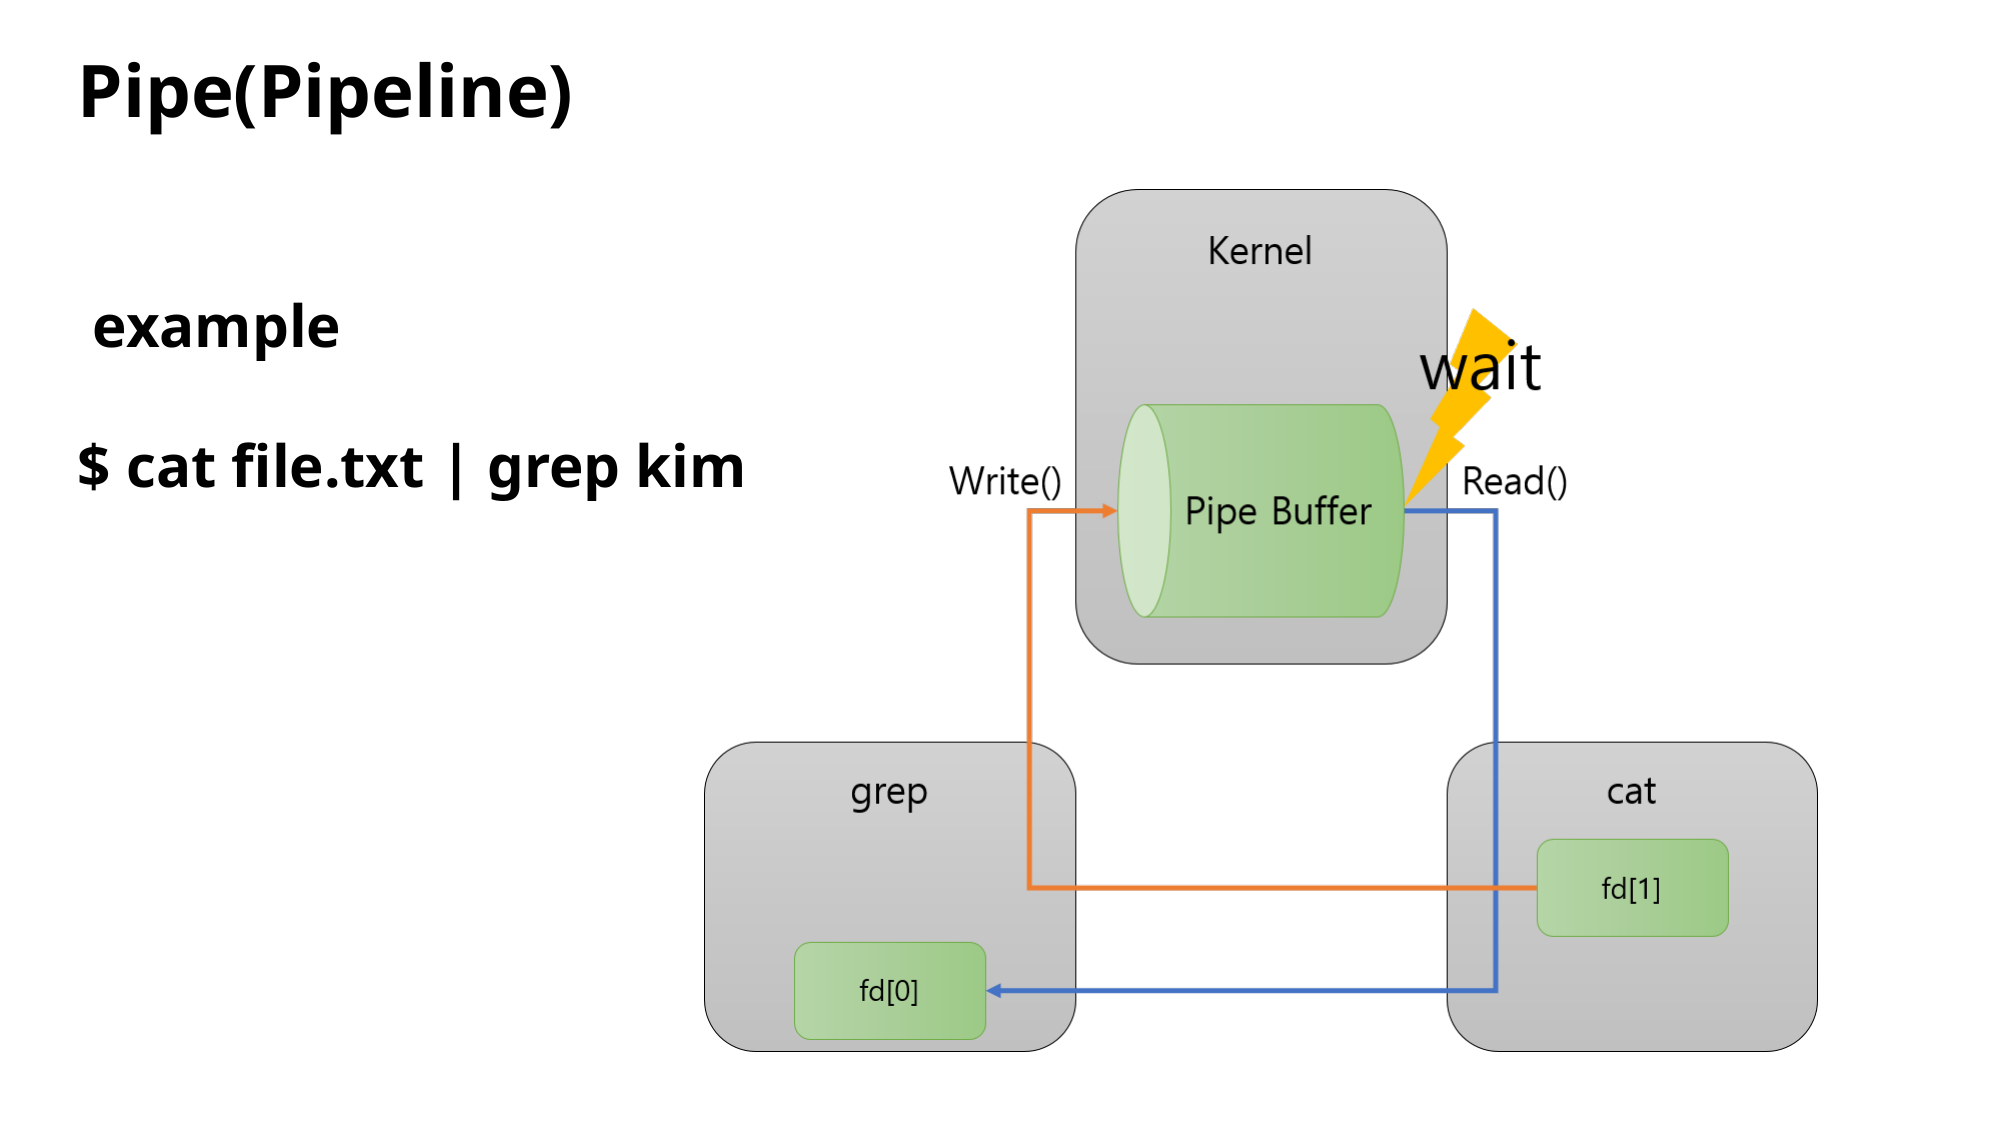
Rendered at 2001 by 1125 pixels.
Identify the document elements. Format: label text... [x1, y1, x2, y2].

text_box Pipe(Pipeline) [62, 48, 610, 158]
picture [704, 189, 1818, 1052]
text_box example $ cat file.txt | grep kim [62, 282, 704, 507]
